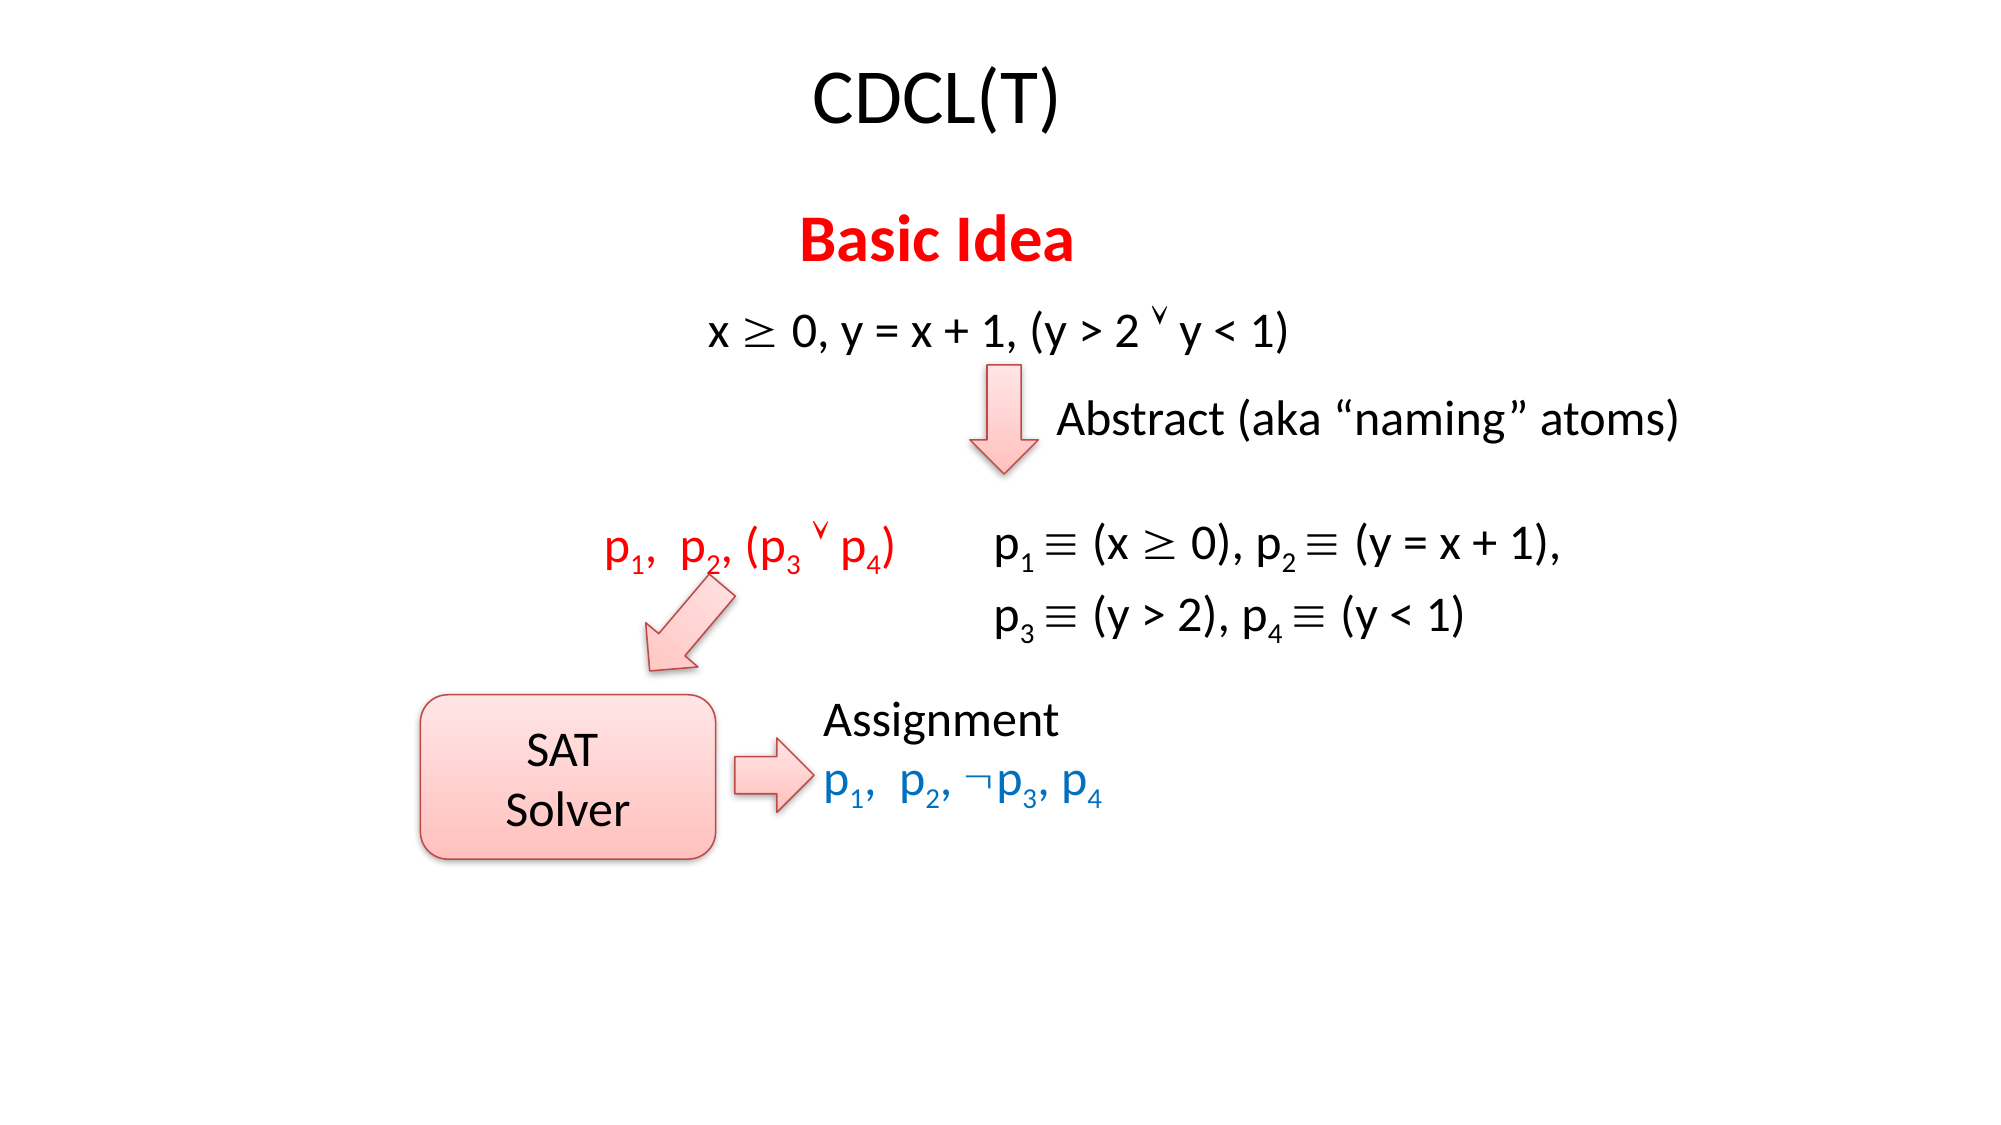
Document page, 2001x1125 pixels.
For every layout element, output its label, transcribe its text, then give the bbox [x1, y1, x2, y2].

text_box SAT Solver [419, 693, 717, 860]
text_box p1  (x  0), p2  (y = x + 1), p3  (y > 2), p4  (y < 1) [993, 510, 1606, 644]
list Basic Idea [249, 187, 1625, 551]
text_box [734, 737, 815, 814]
text_box [644, 573, 736, 672]
text_box [969, 364, 1040, 475]
title CDCL(T) [249, 37, 1625, 147]
text_box Abstract (aka “naming” atoms) [1056, 392, 1750, 447]
text_box Assignment p1, p2, p3, p4 [823, 692, 1180, 809]
text_box x  0, y = x + 1, (y > 2  y < 1) [317, 304, 1693, 359]
text_box p1, p2, (p3  p4) [603, 513, 961, 575]
